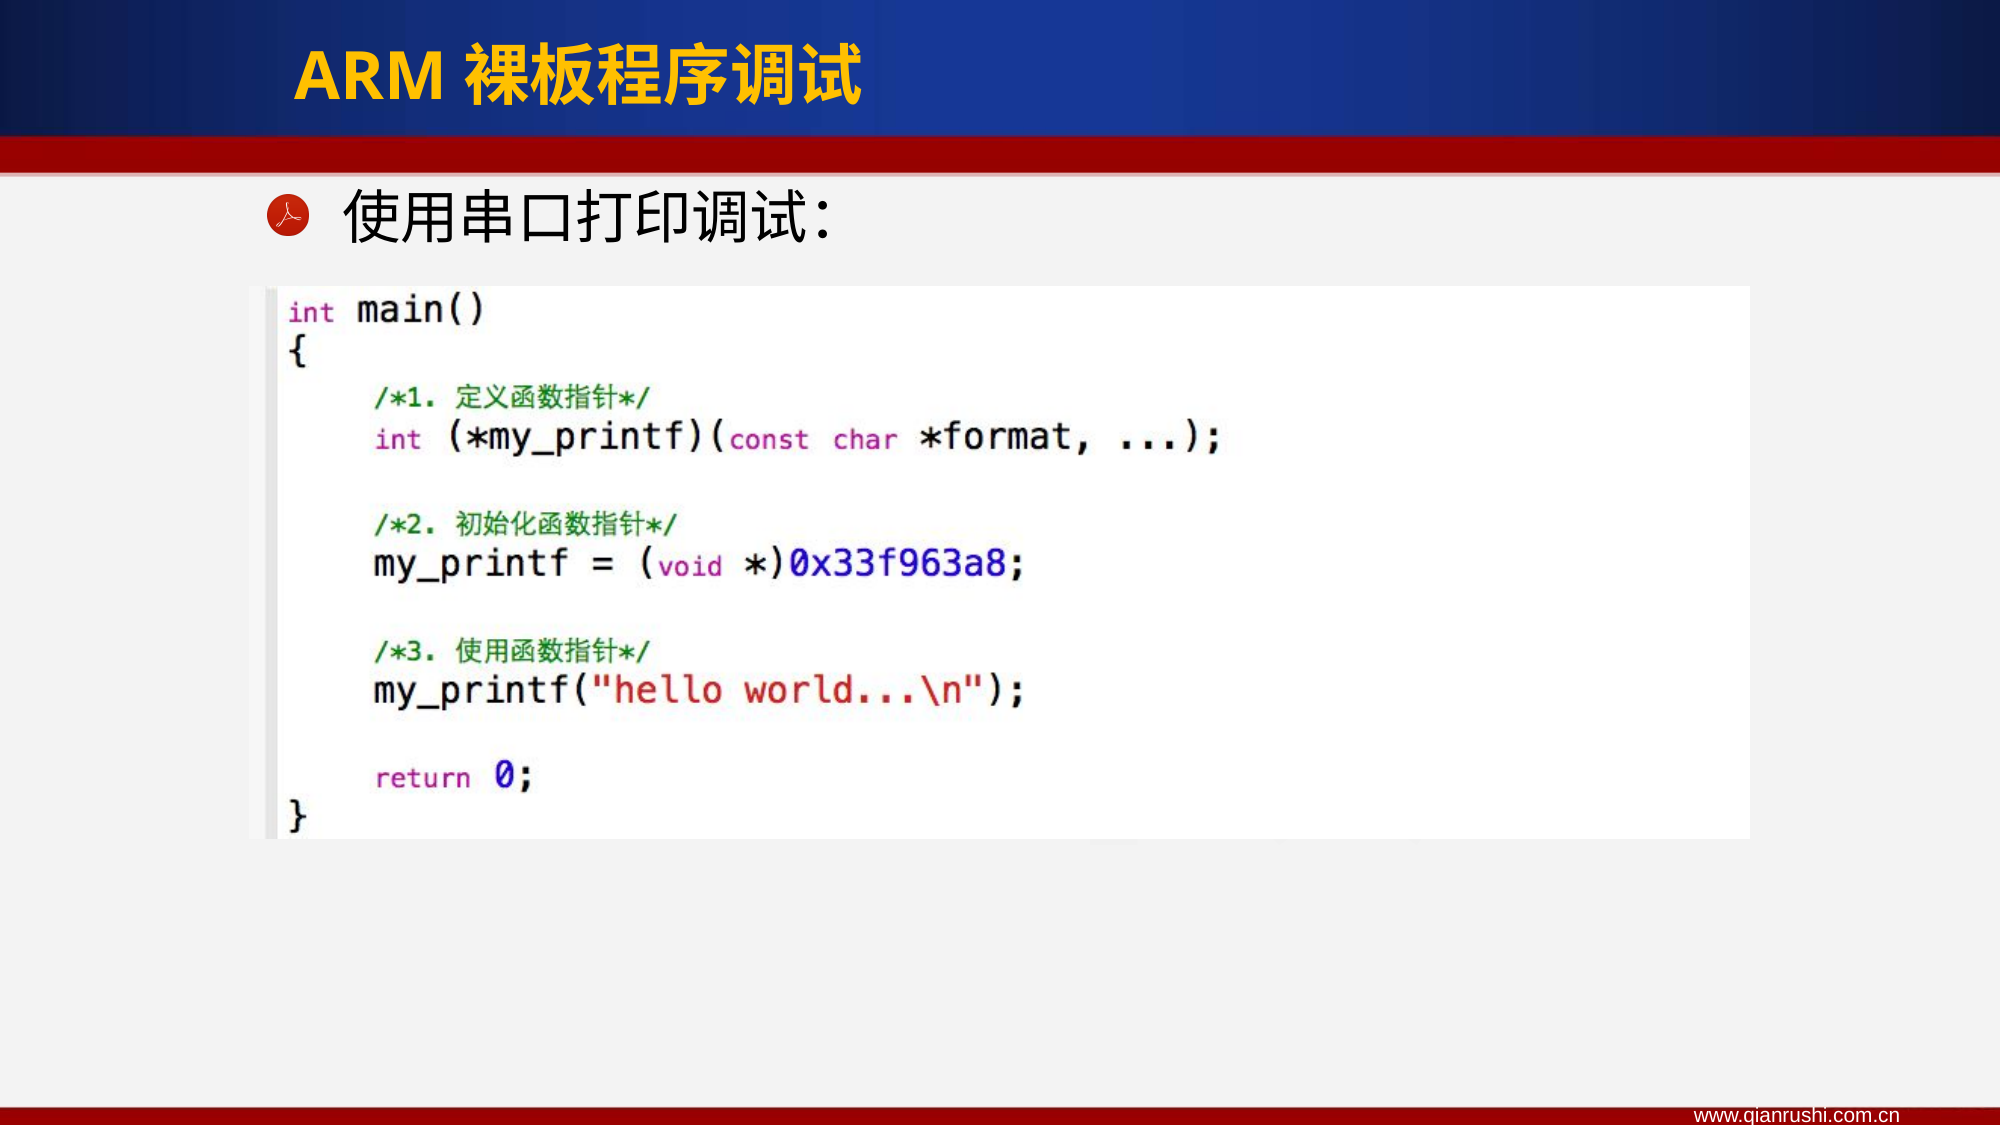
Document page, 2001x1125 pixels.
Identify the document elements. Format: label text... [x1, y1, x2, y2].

picture [0, 0, 2000, 172]
list ARM裸板程序调试 [279, 35, 1229, 126]
picture [249, 285, 1751, 840]
list 使用串口打印调试： [249, 172, 1750, 279]
picture [267, 194, 309, 236]
picture [0, 1106, 2000, 1125]
